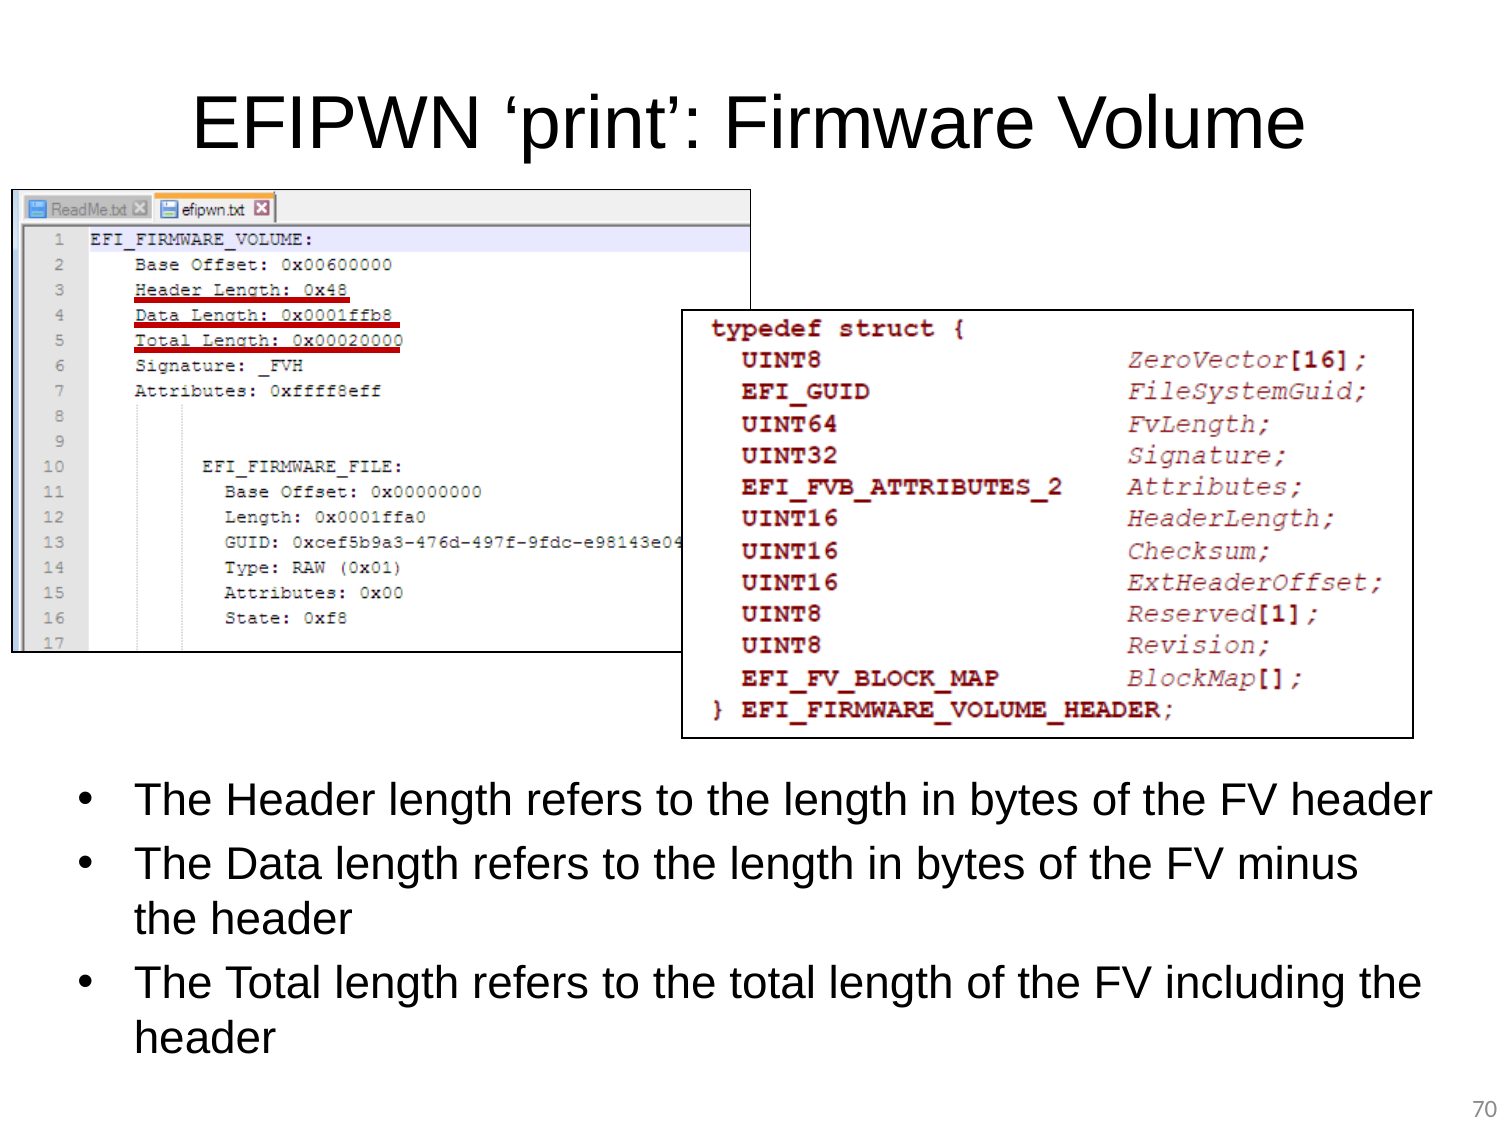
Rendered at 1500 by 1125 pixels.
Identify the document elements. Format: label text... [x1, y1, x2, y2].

picture [12, 189, 1413, 738]
list The Header length refers to the length in bytes of the FV header The Data length refers to the length in bytes of the FV minus the header The Total length refers to the total length of the FV including the header [62, 762, 1450, 1113]
slide_number 70 [1162, 1077, 1500, 1125]
title EFIPWN ‘print’: Firmware Volume [75, 24, 1425, 213]
